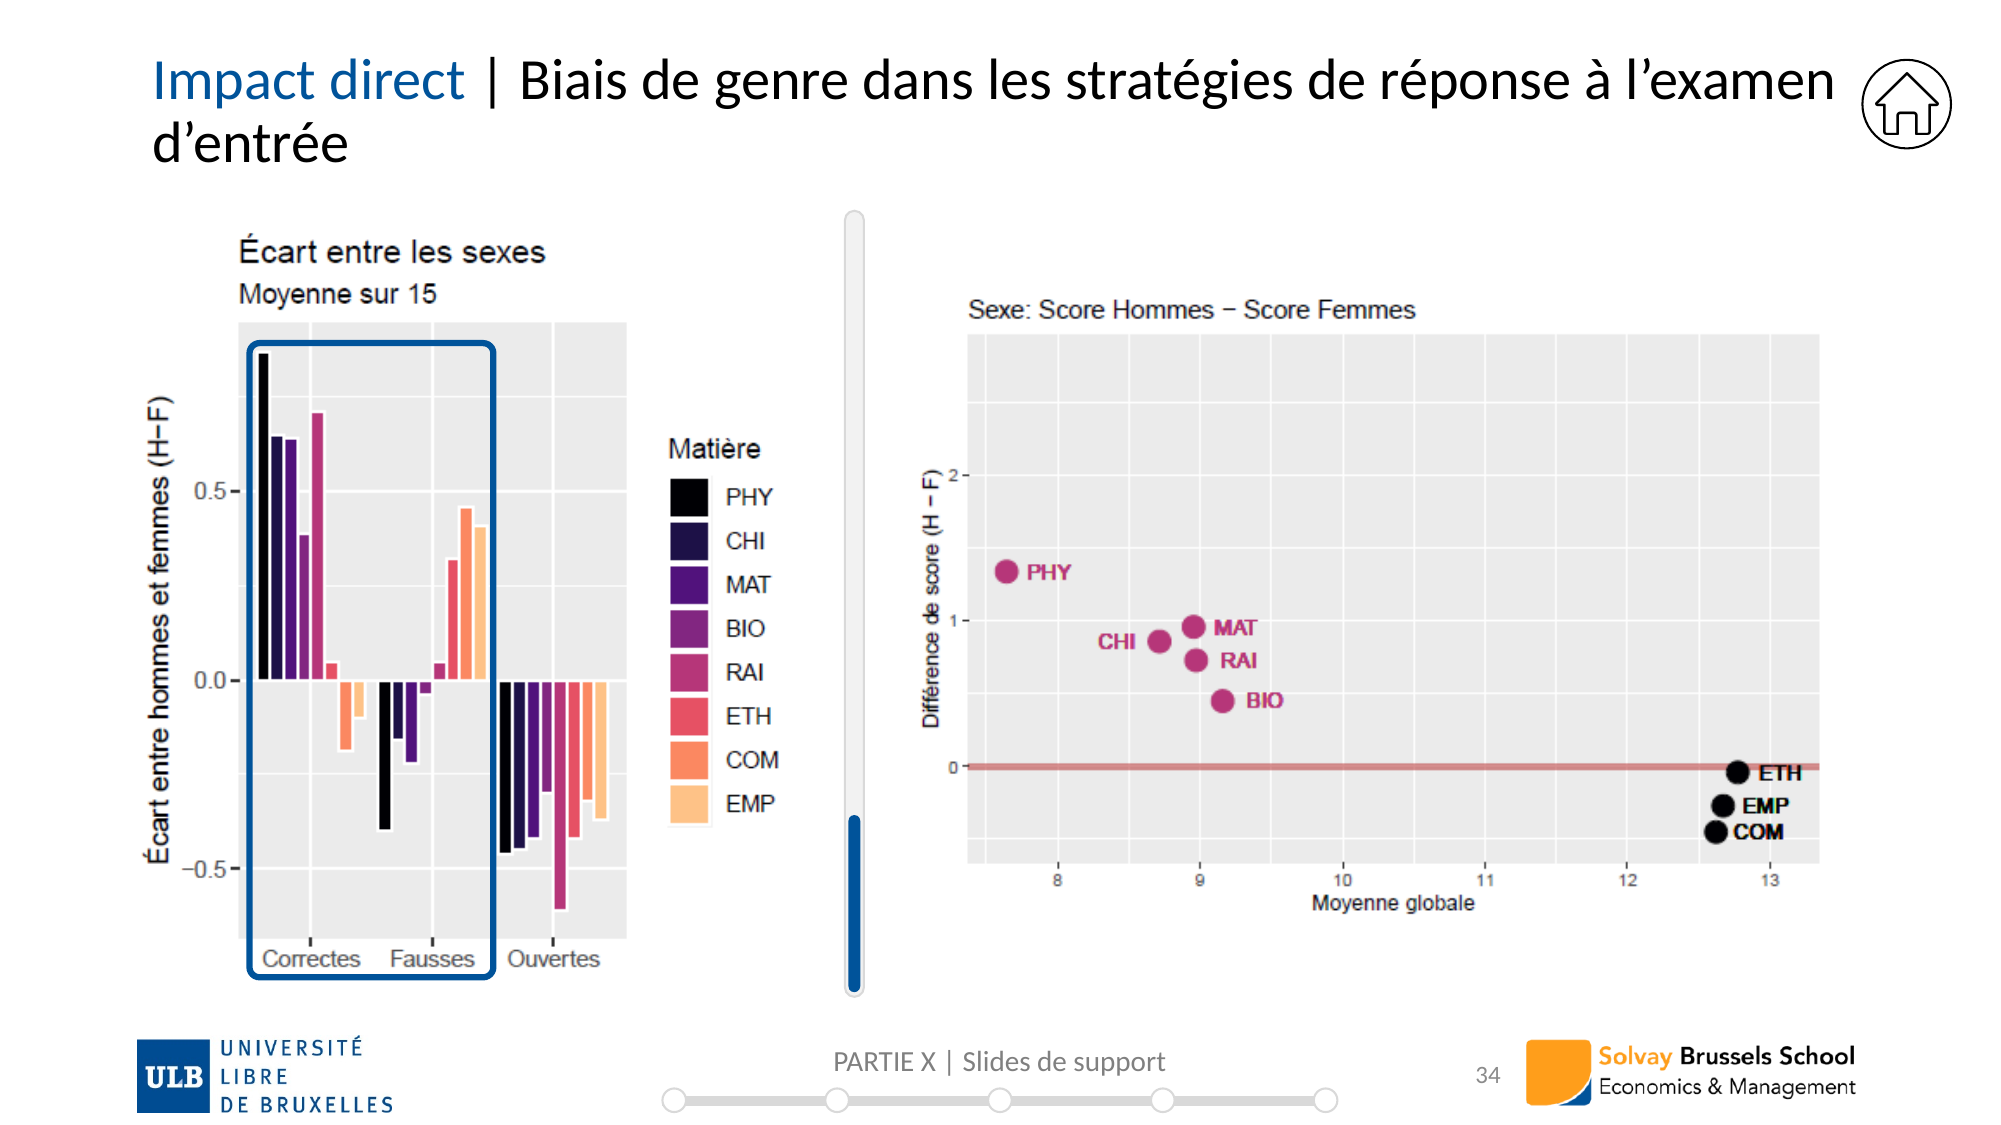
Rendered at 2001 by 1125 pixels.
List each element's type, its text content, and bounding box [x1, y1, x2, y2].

slide_number 34 [1434, 1043, 1516, 1104]
picture [1520, 1035, 1863, 1113]
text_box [1862, 59, 1951, 149]
picture [137, 221, 796, 986]
picture [137, 1035, 392, 1113]
footer PARTIE X | Slides de support [662, 1042, 1338, 1103]
text_box [843, 209, 865, 998]
picture [904, 281, 1844, 928]
title Impact direct | Biais de genre dans les stratégies de réponse à l’examen d’entrée [137, 59, 1863, 165]
text_box [847, 813, 862, 994]
